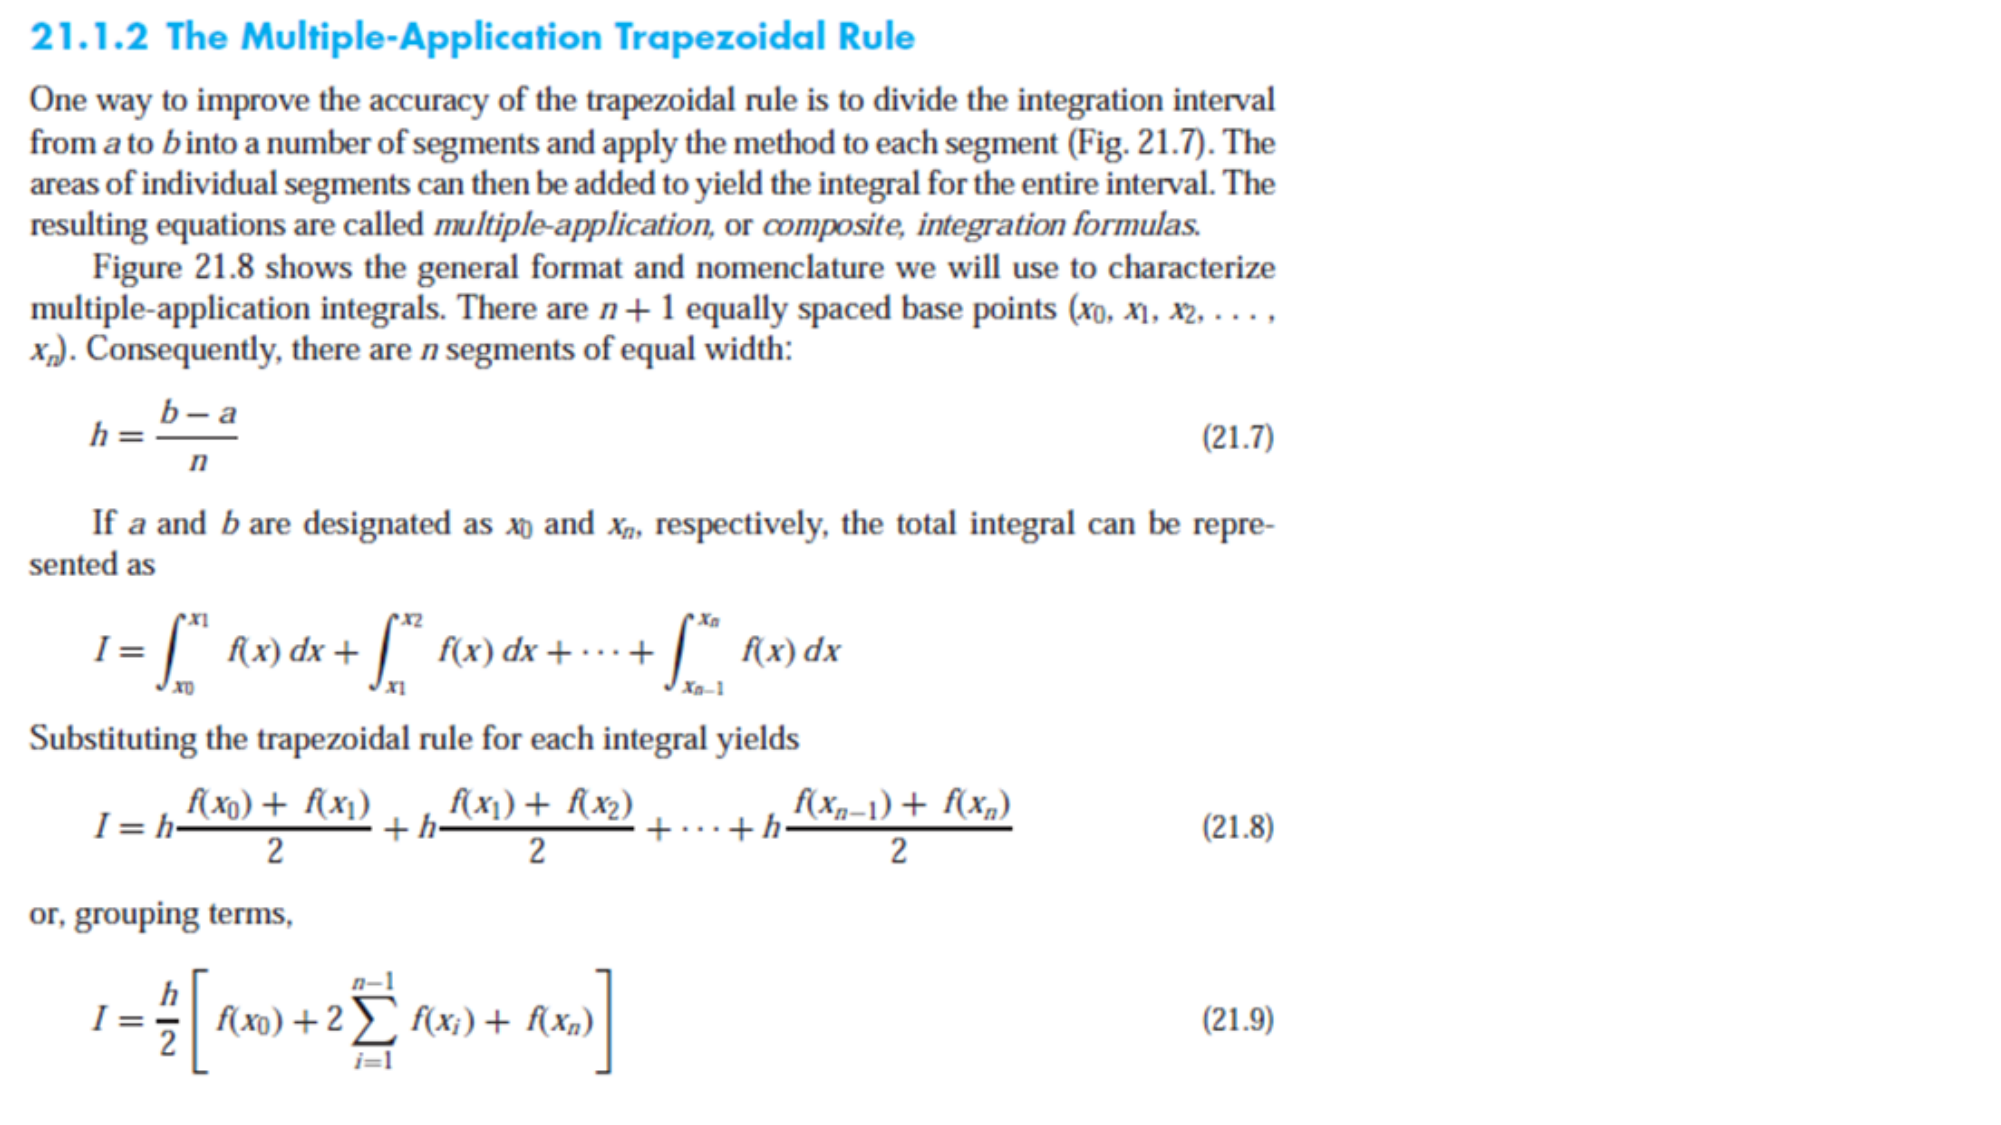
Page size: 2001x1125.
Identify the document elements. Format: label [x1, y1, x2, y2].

picture [5, 5, 1321, 1109]
